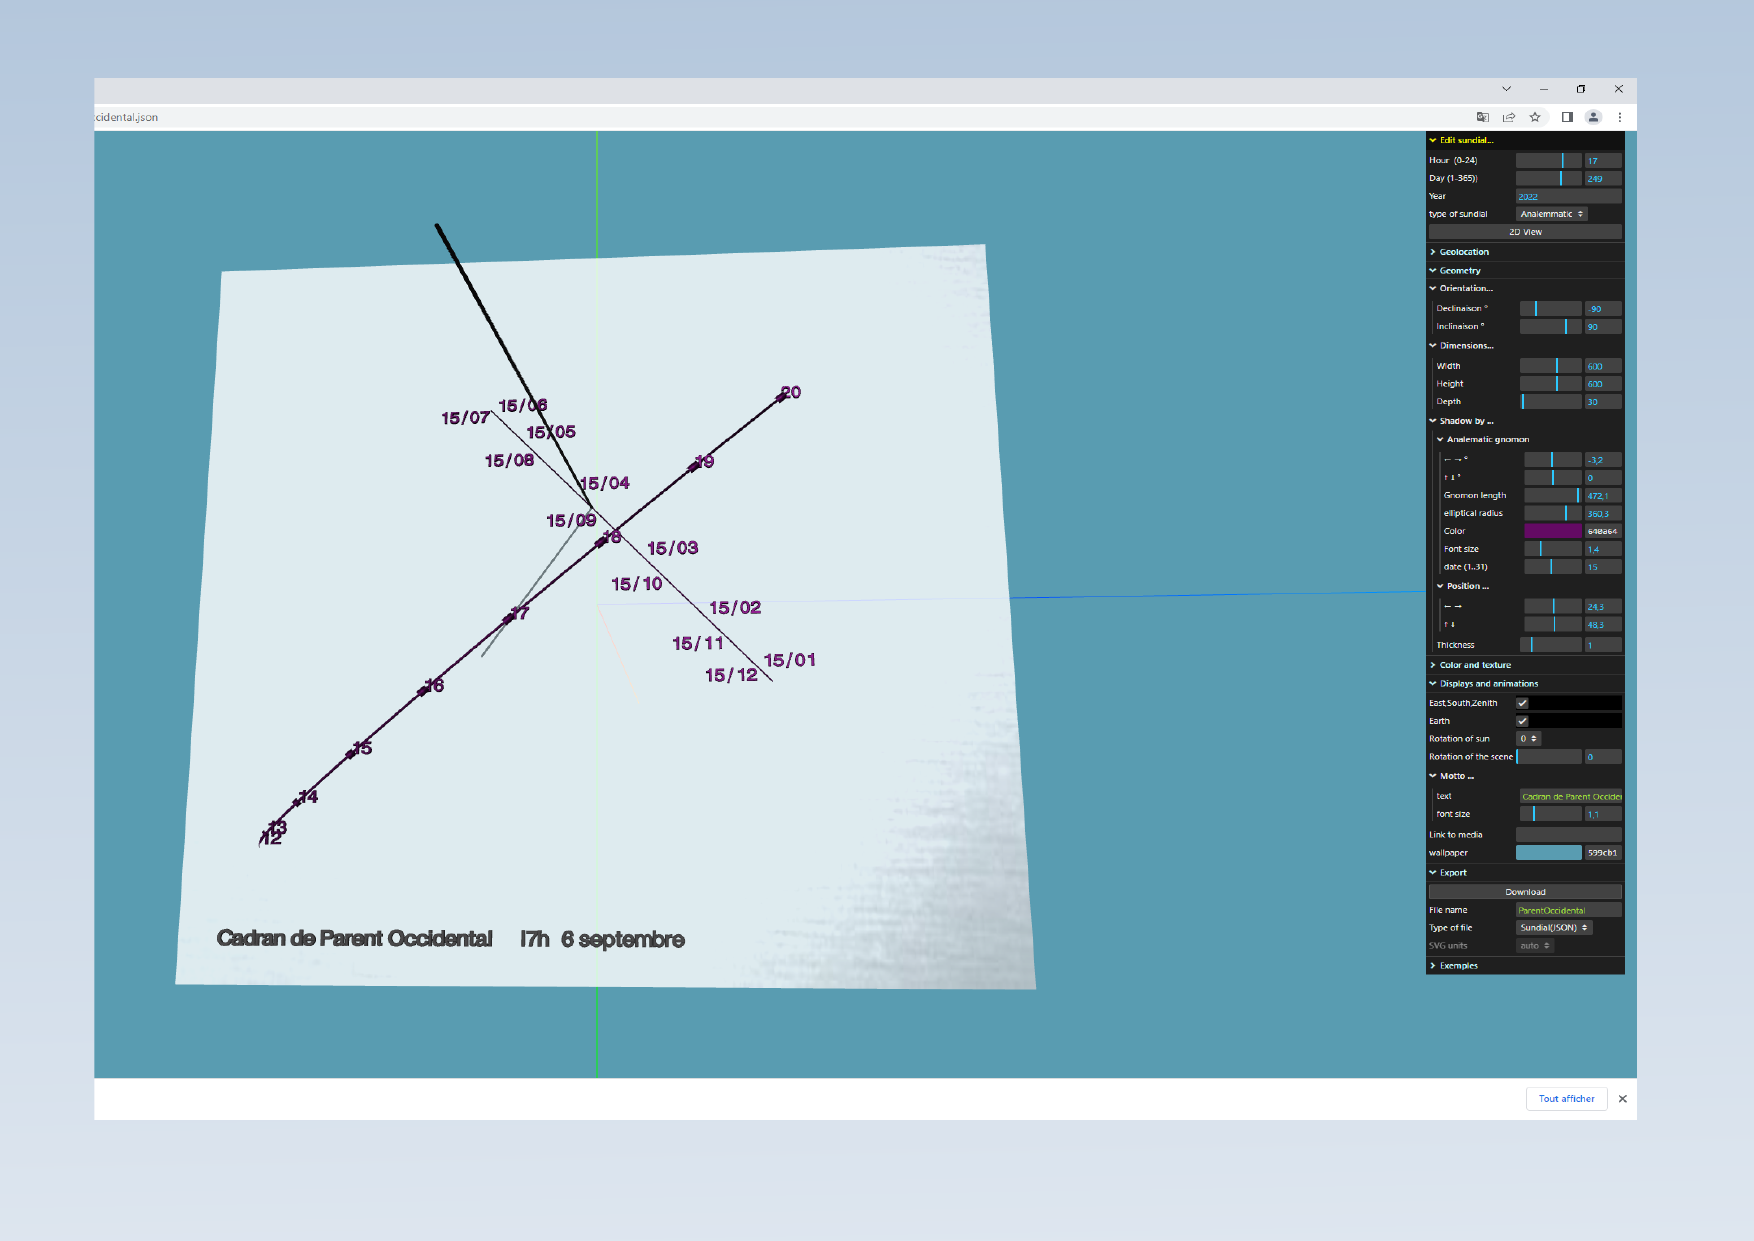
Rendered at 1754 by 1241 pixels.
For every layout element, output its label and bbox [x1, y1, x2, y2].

picture [93, 78, 1670, 1120]
